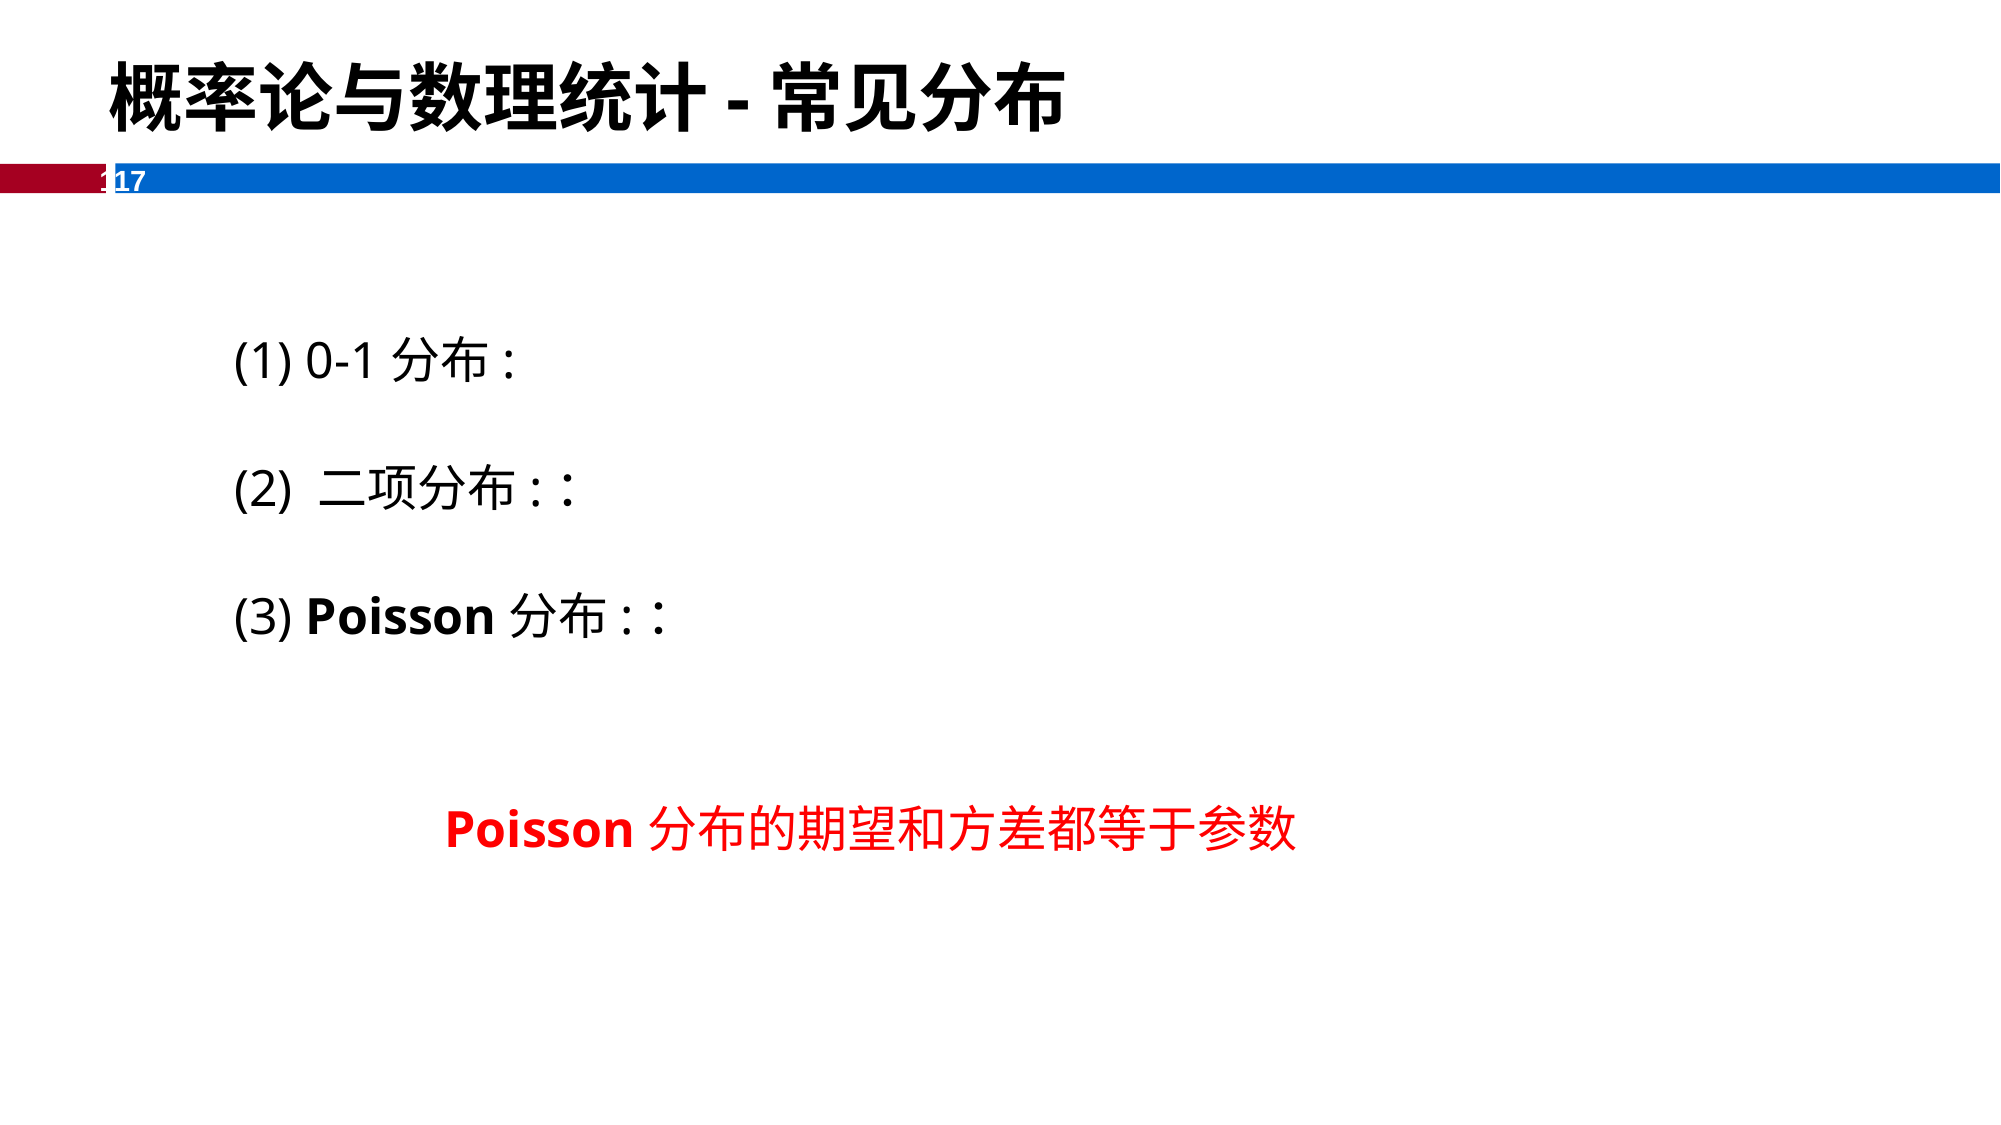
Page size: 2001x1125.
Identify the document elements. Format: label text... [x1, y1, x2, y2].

text_box 概率论与数理统计-常见分布 [93, 41, 1259, 239]
